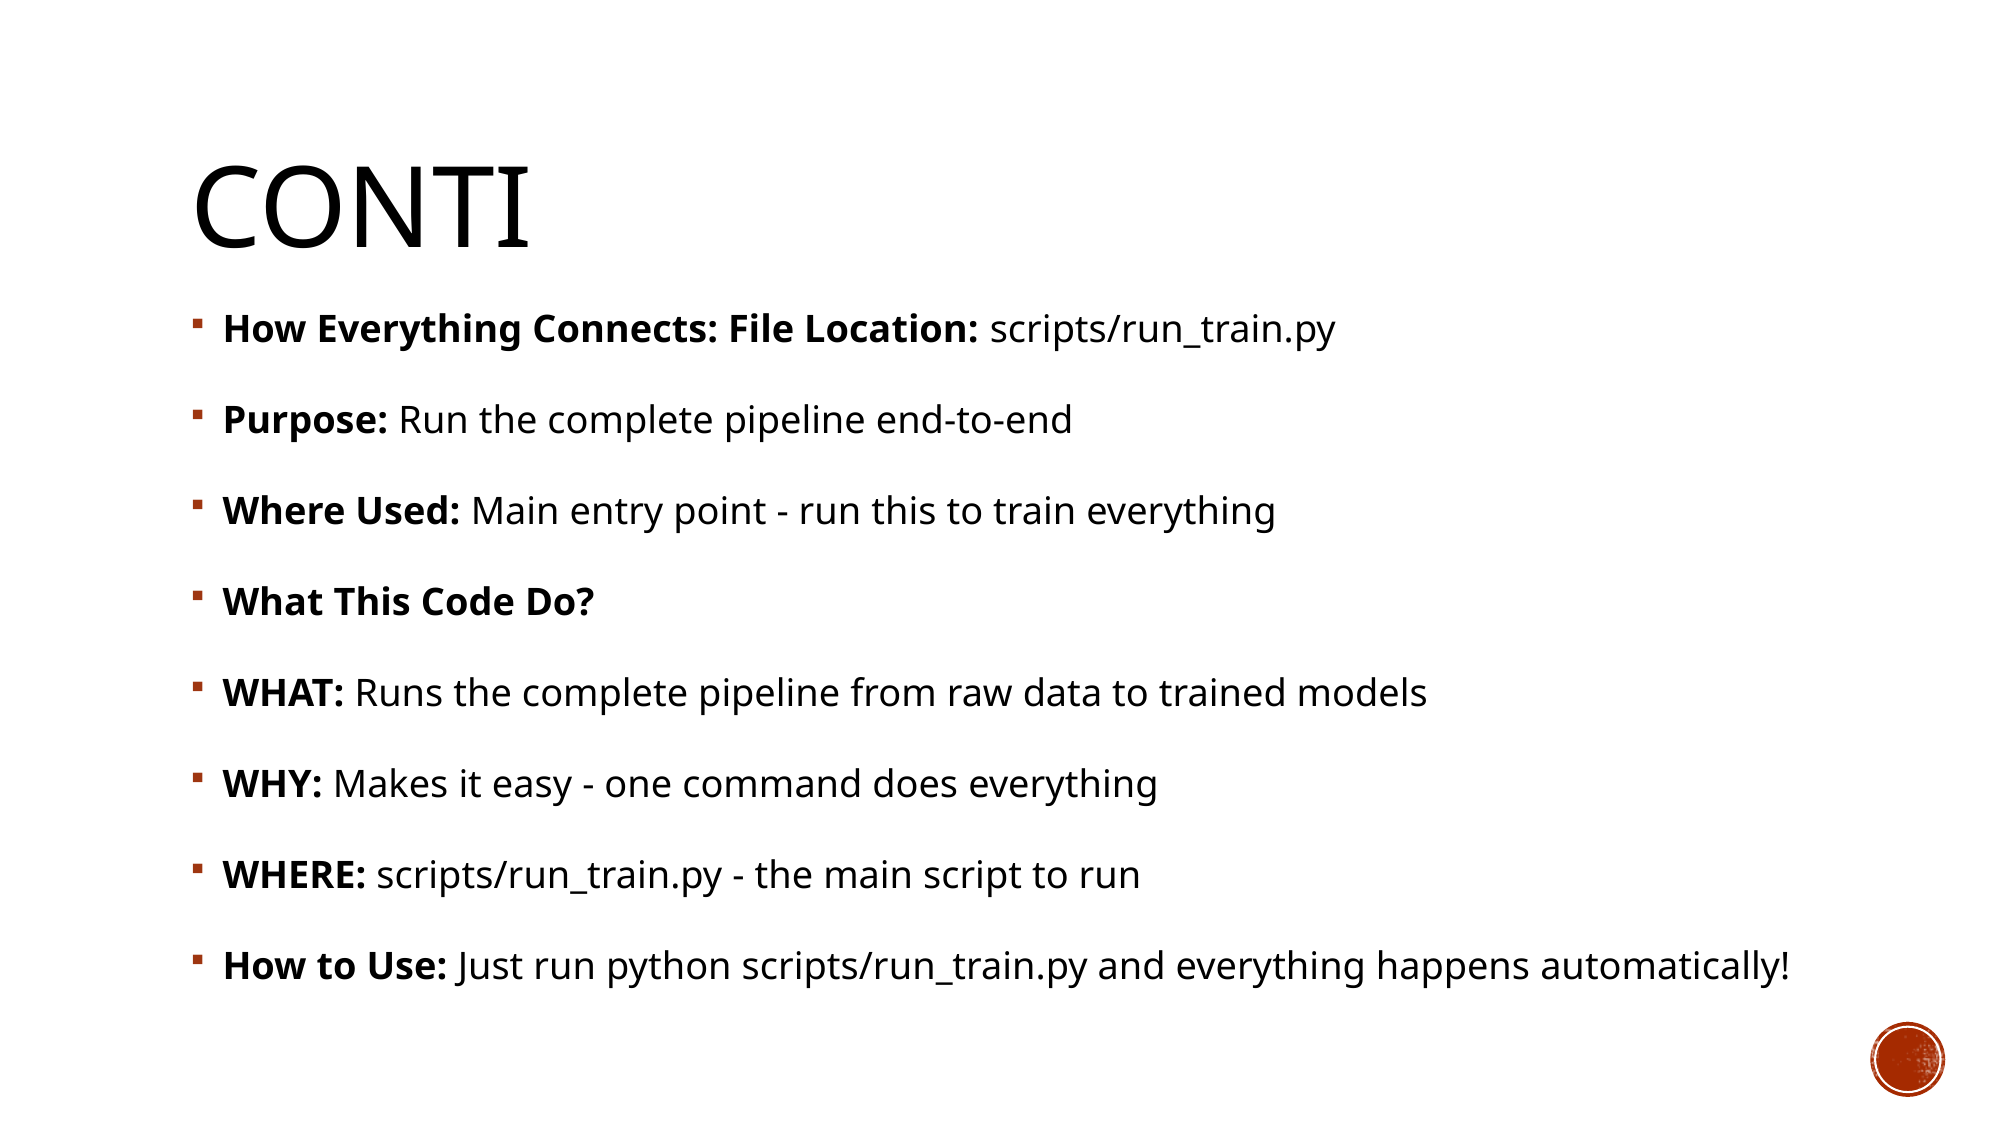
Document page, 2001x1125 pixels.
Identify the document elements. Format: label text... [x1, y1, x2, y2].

title conti [175, 79, 1826, 274]
list How Everything Connects: File Location: scripts/run_train.py Purpose: Run the complete pipeline end-to-end Where Used: Main entry point - run this to train everything What This Code Do? WHAT: Runs the complete pipeline from raw data to trained models WHY: Makes it easy - one command does everything WHERE: scripts/run_train.py - the main script to run How to Use: Just run python scripts/run_train.py and everything happens automatically! [175, 274, 1826, 1013]
